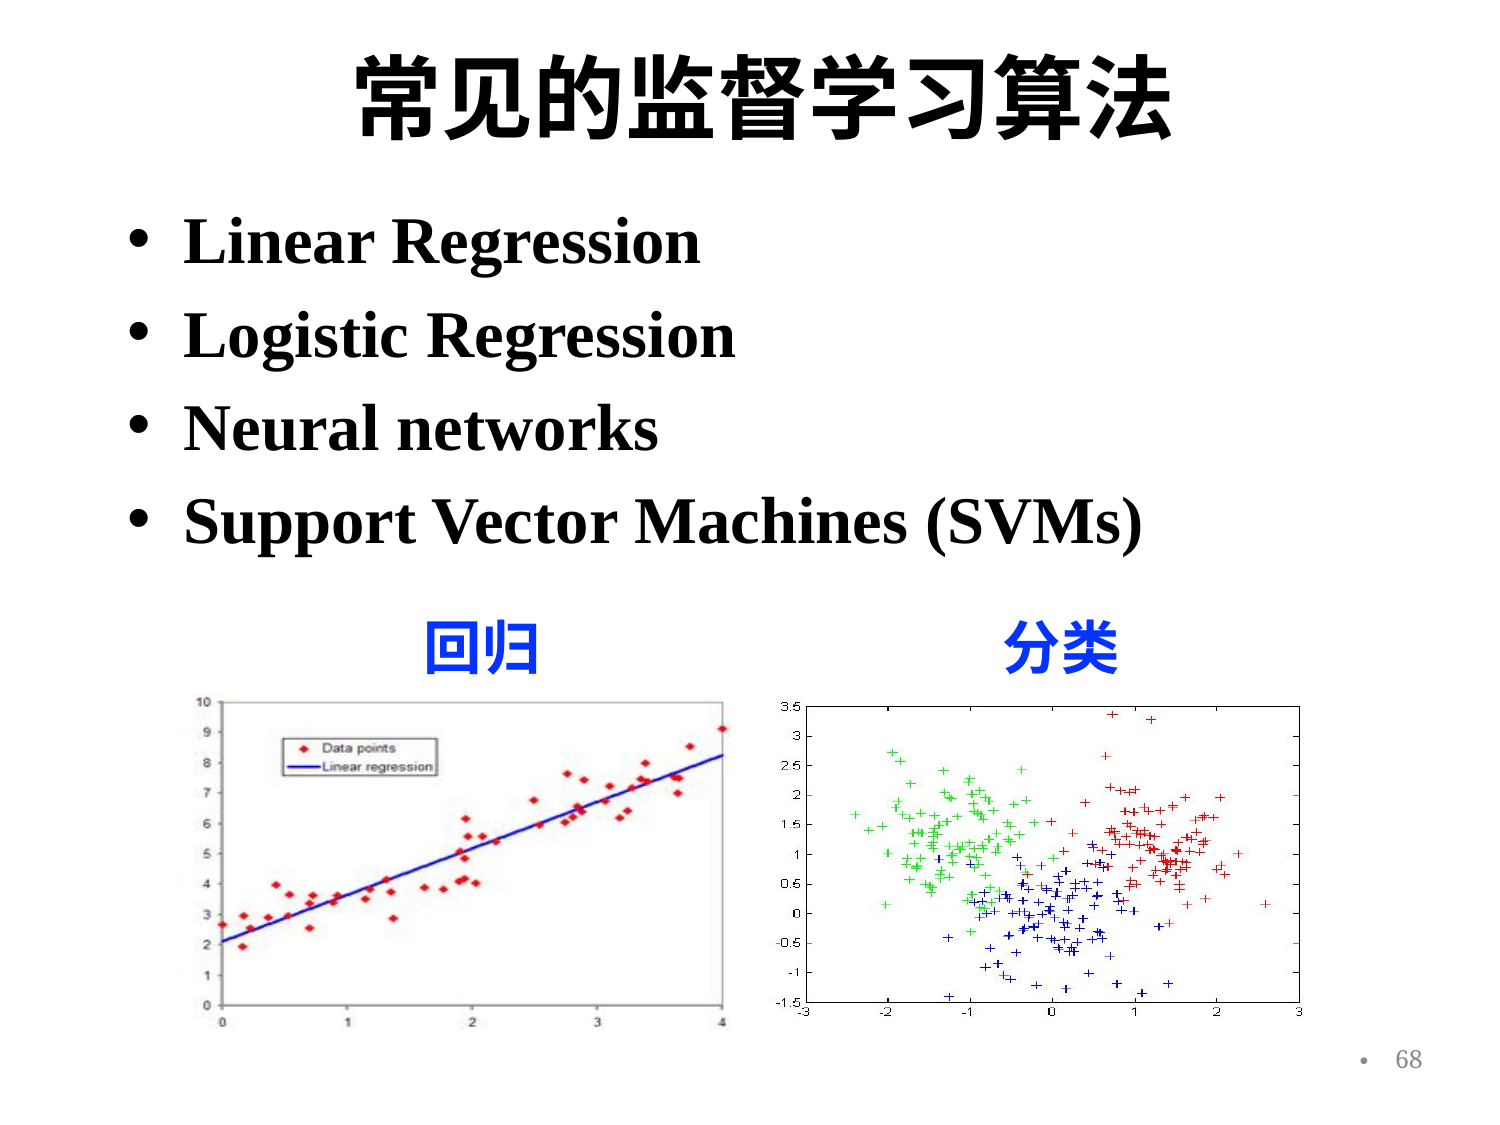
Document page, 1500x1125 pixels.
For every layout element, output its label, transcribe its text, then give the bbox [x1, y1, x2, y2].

text_box 分类 [988, 603, 1194, 689]
title 常见的监督学习算法 [88, 2, 1438, 190]
slide_number 68 [1088, 1030, 1438, 1091]
picture [169, 678, 1346, 1041]
text_box 回归 [409, 603, 595, 677]
list Linear Regression Logistic Regression Neural networks Support Vector Machines (SVMs) [112, 189, 1463, 932]
